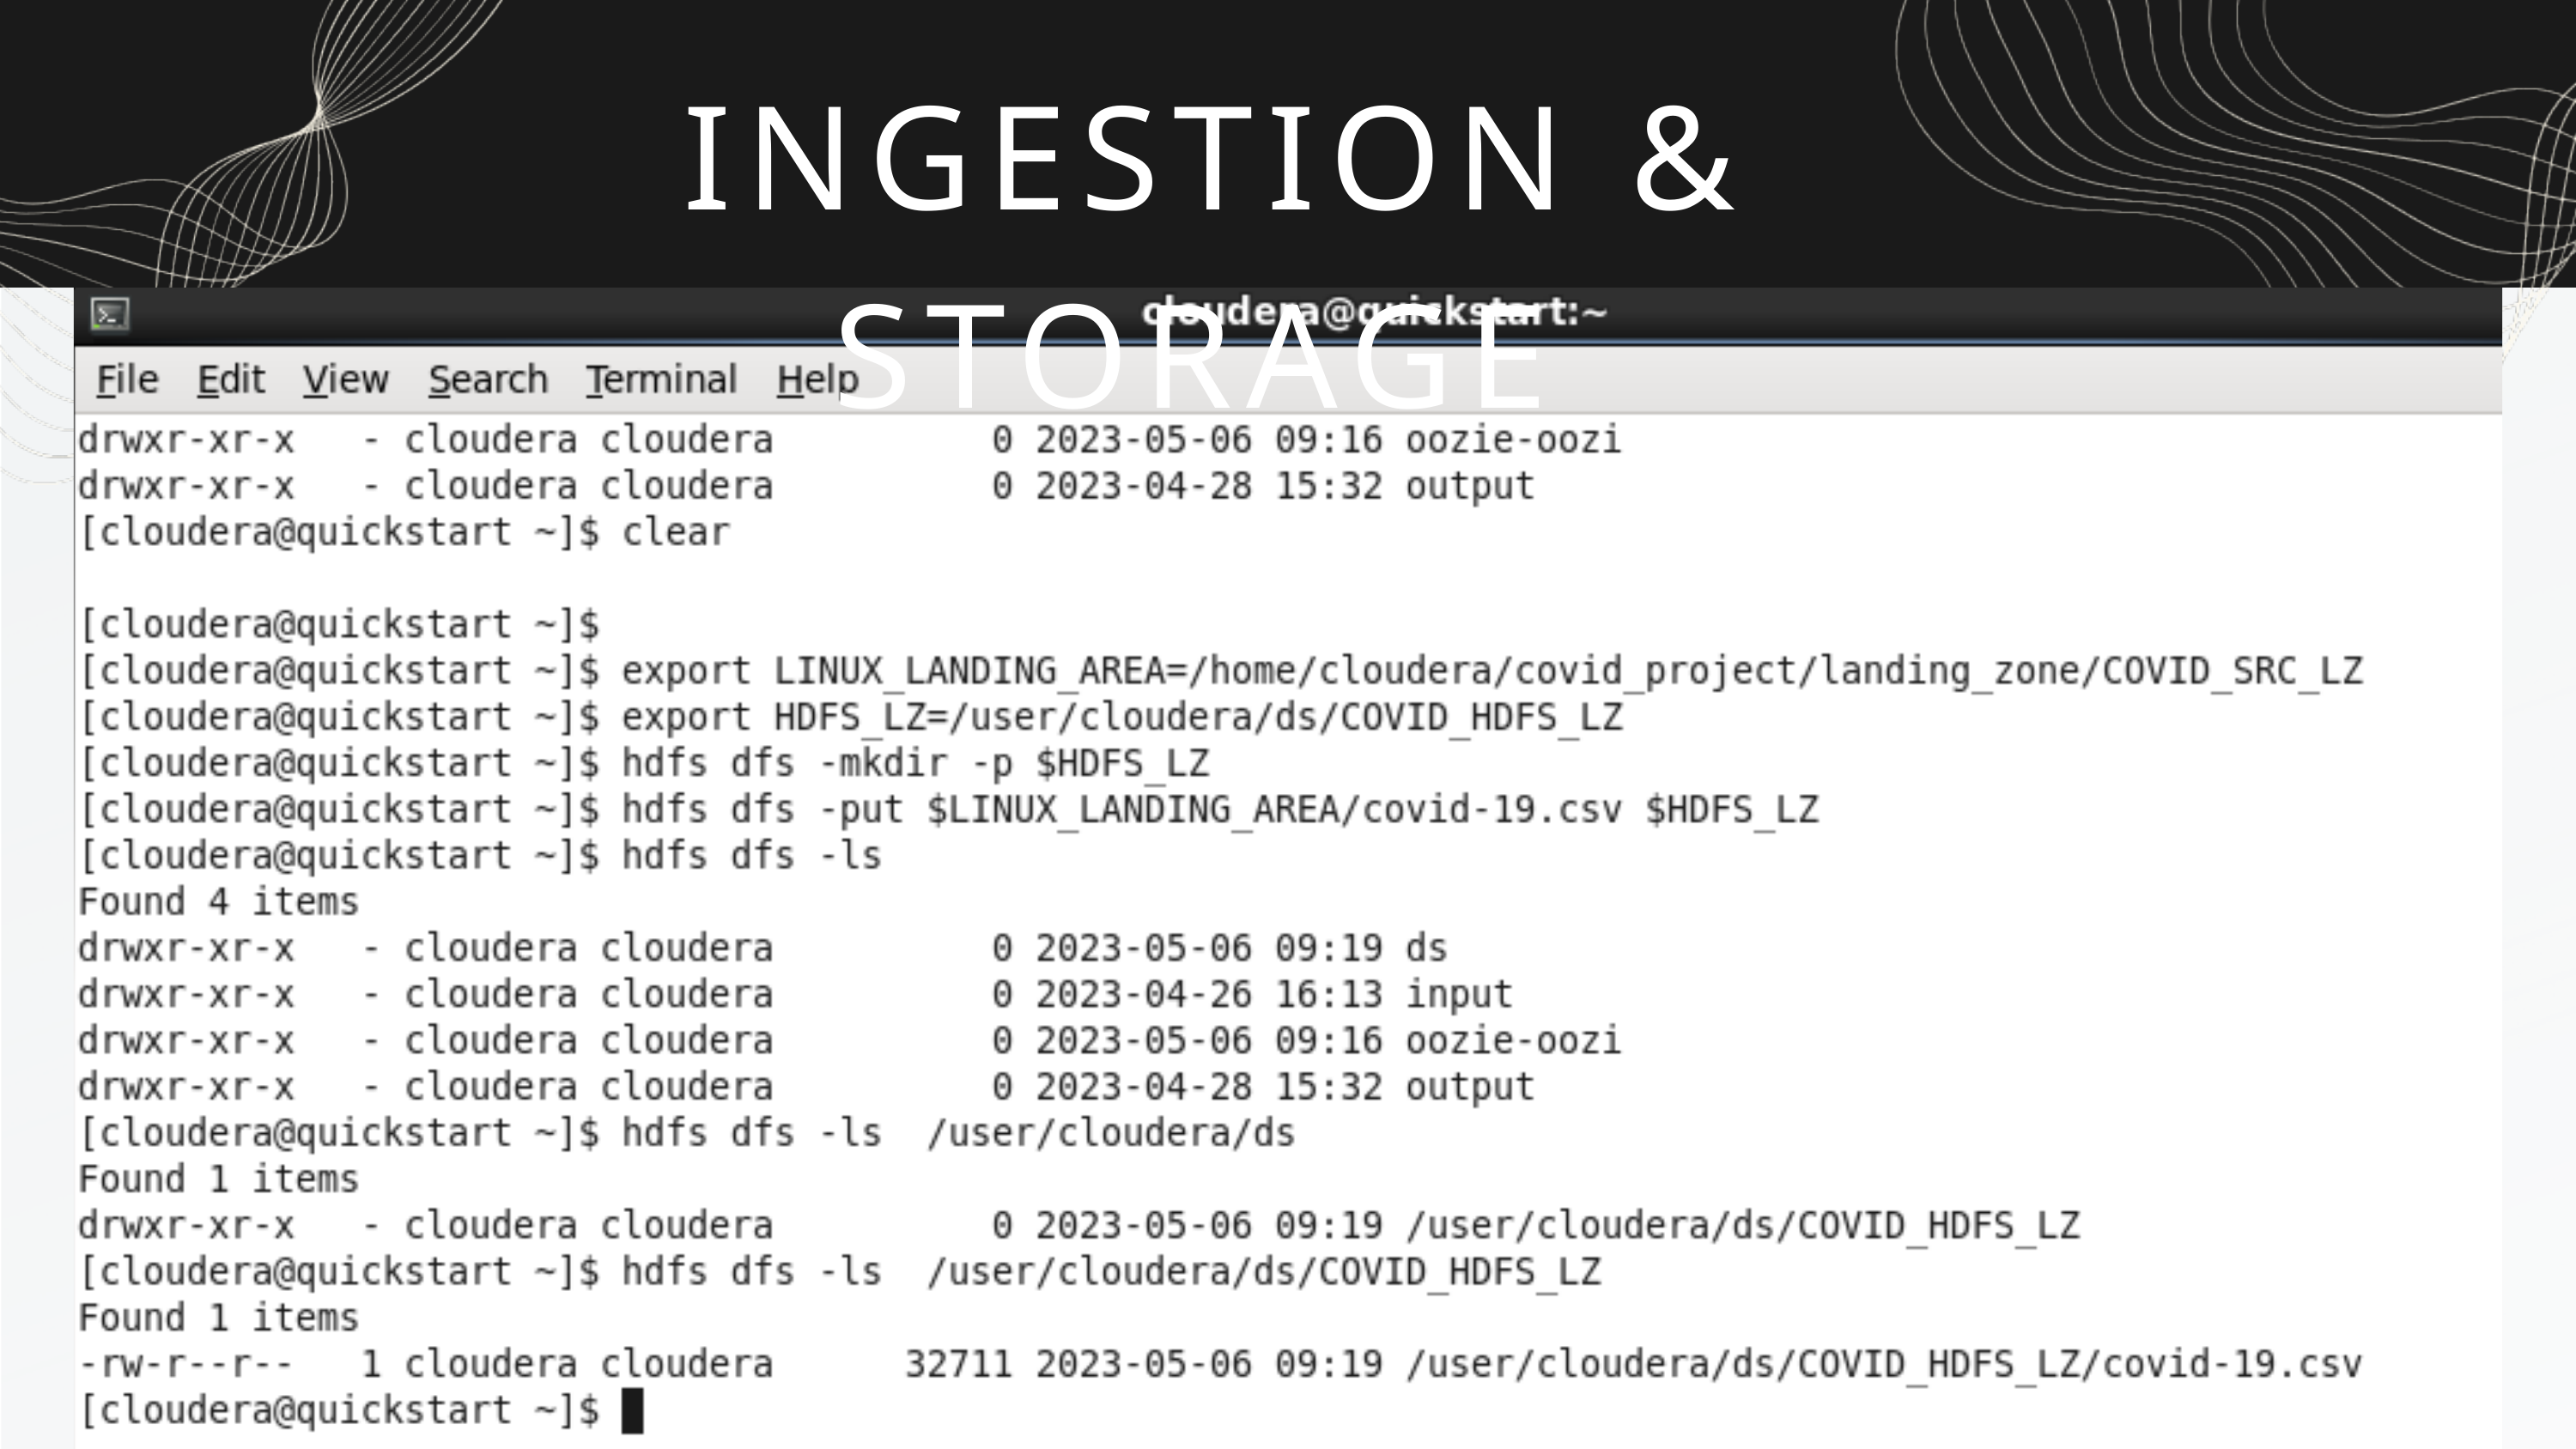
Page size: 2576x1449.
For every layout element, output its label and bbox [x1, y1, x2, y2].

picture [0, 288, 2576, 1449]
text_box [0, 0, 2576, 288]
